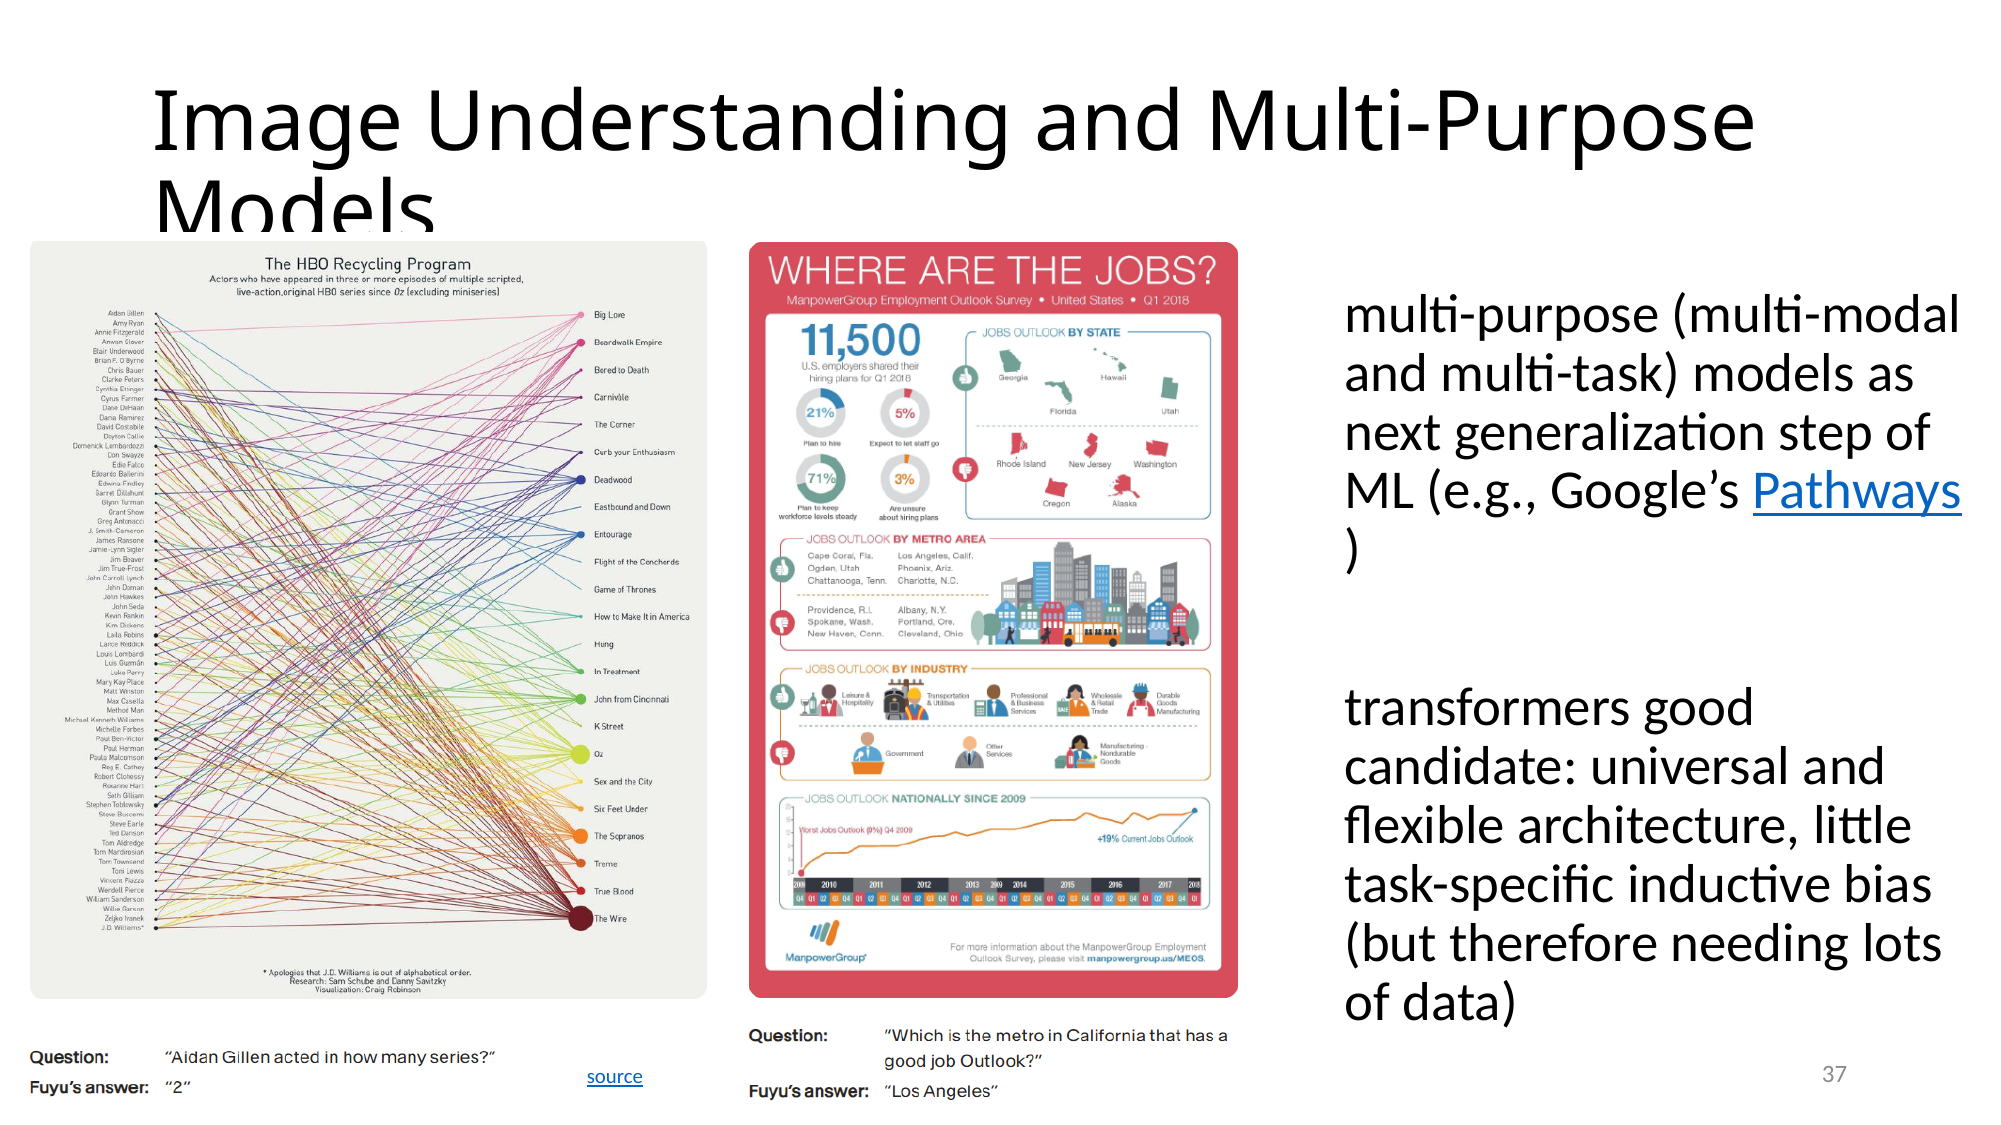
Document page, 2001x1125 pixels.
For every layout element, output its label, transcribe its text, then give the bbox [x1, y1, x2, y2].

picture [17, 232, 713, 1100]
title Image Understanding and Multi-Purpose Models [137, 59, 1863, 278]
slide_number 37 [1412, 1042, 1863, 1103]
list multi-purpose (multi-modal and multi-task) models as next generalization step of ML (e.g., Google’s Pathways) transformers good candidate: universal and flexible architecture, little task-specific inductive bias (but therefore needing lots of data) [1329, 277, 1986, 1043]
picture [739, 232, 1244, 1103]
